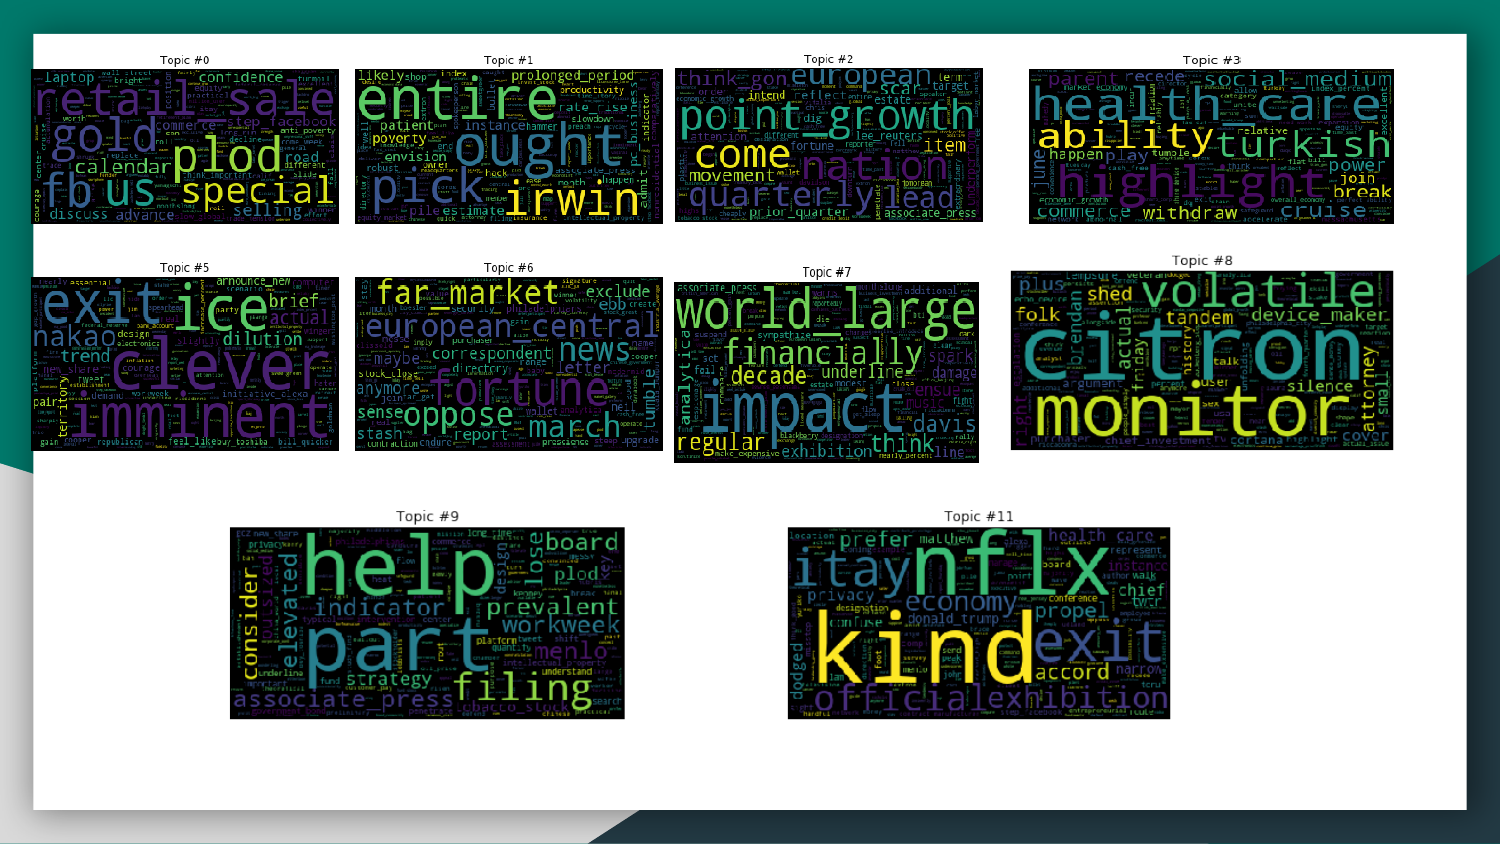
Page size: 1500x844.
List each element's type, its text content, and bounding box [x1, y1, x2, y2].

picture [749, 502, 1190, 747]
text_box In [ ]: [0, 0, 325, 47]
picture [0, 46, 1414, 246]
picture [191, 502, 645, 747]
picture [0, 247, 1414, 489]
